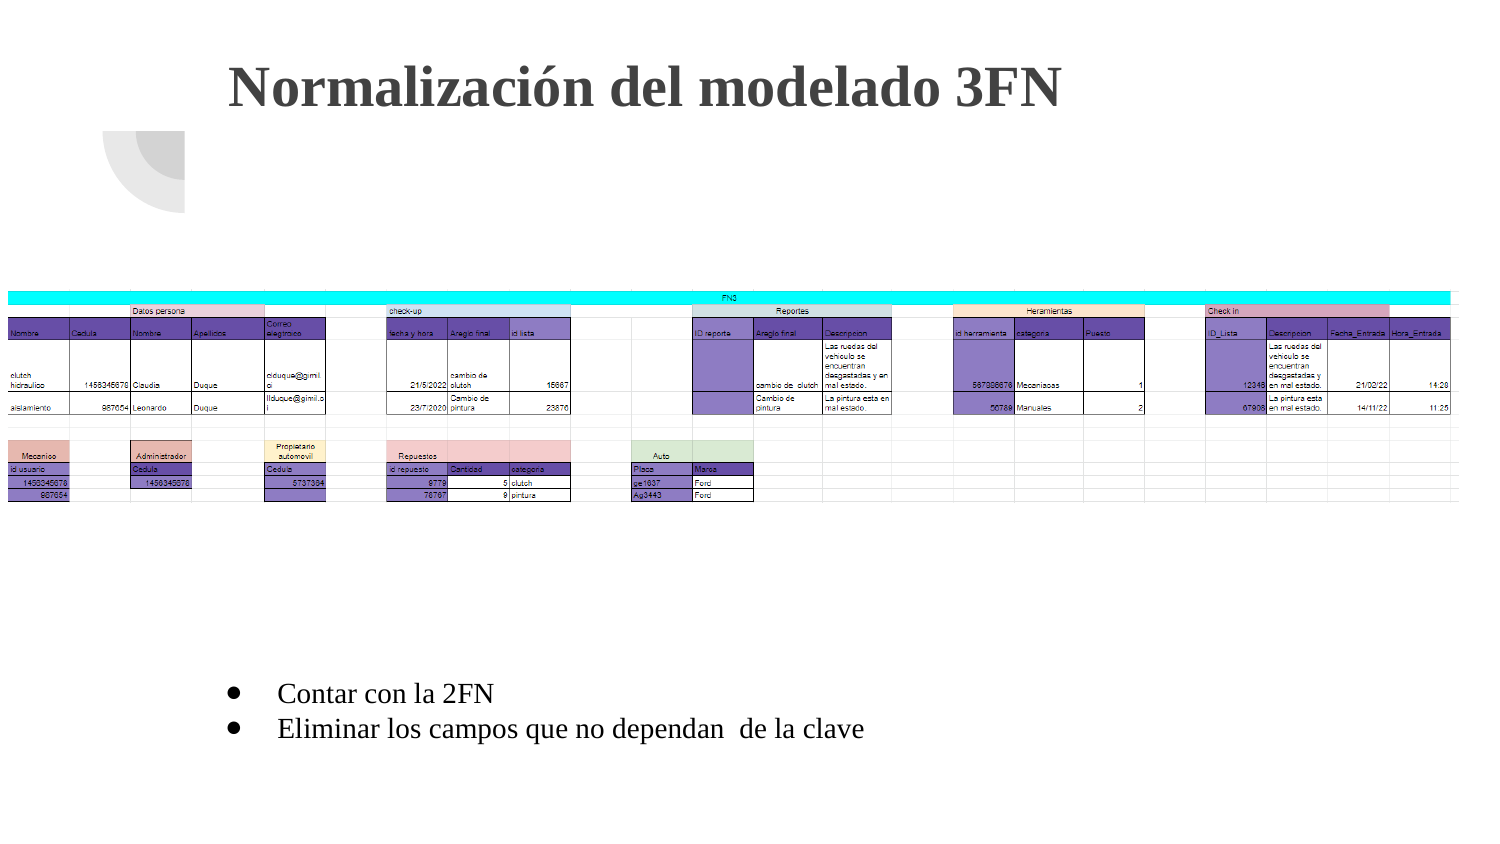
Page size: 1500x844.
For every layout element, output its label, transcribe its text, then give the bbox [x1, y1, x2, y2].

title Normalización del modelado 3FN [213, 33, 1368, 198]
text_box Contar con la 2FN Eliminar los campos que no dependan de la clave [187, 659, 947, 759]
picture [8, 289, 1459, 503]
